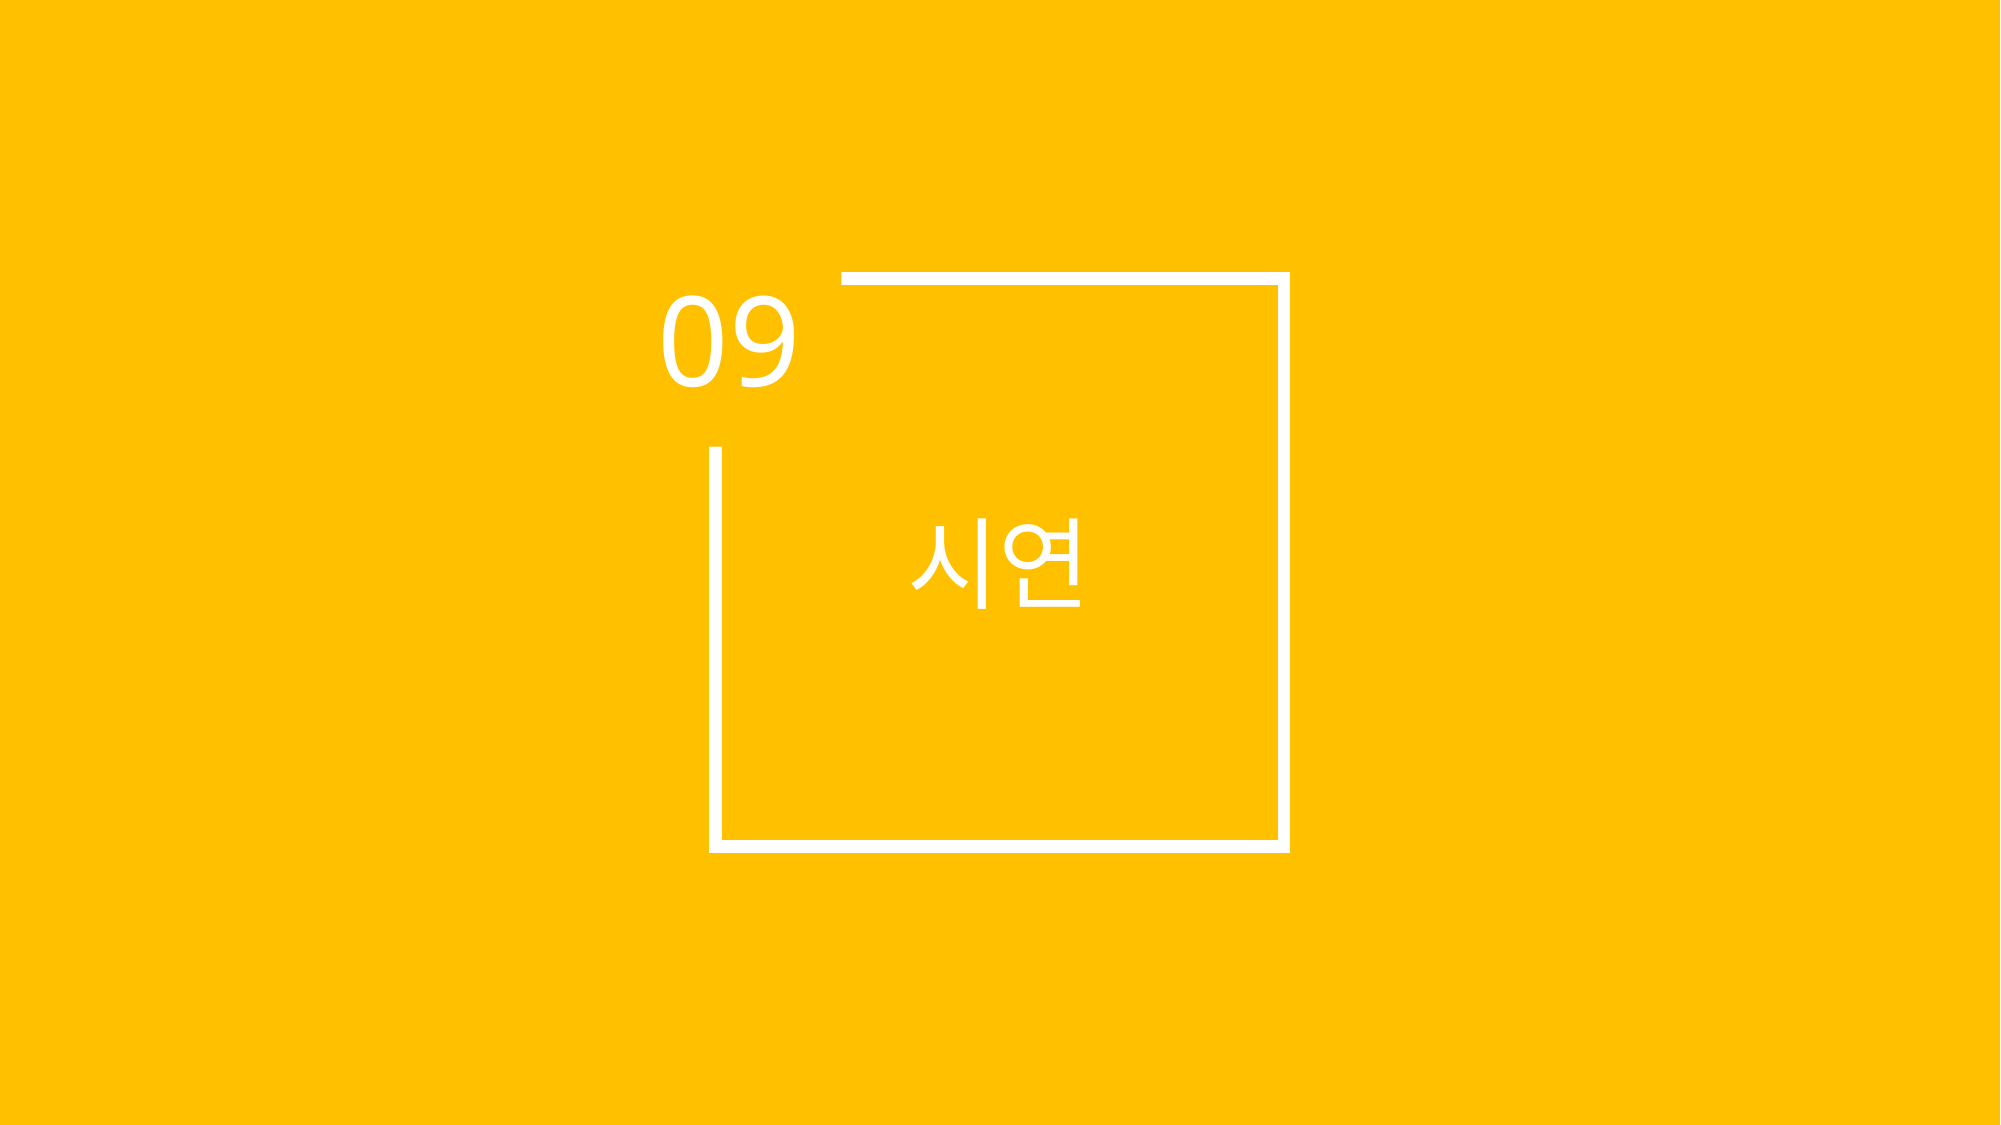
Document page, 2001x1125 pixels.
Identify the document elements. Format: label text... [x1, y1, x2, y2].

text_box 시연 [892, 494, 1106, 629]
text_box [614, 227, 842, 448]
text_box 09 [642, 254, 816, 419]
text_box [715, 277, 1285, 848]
